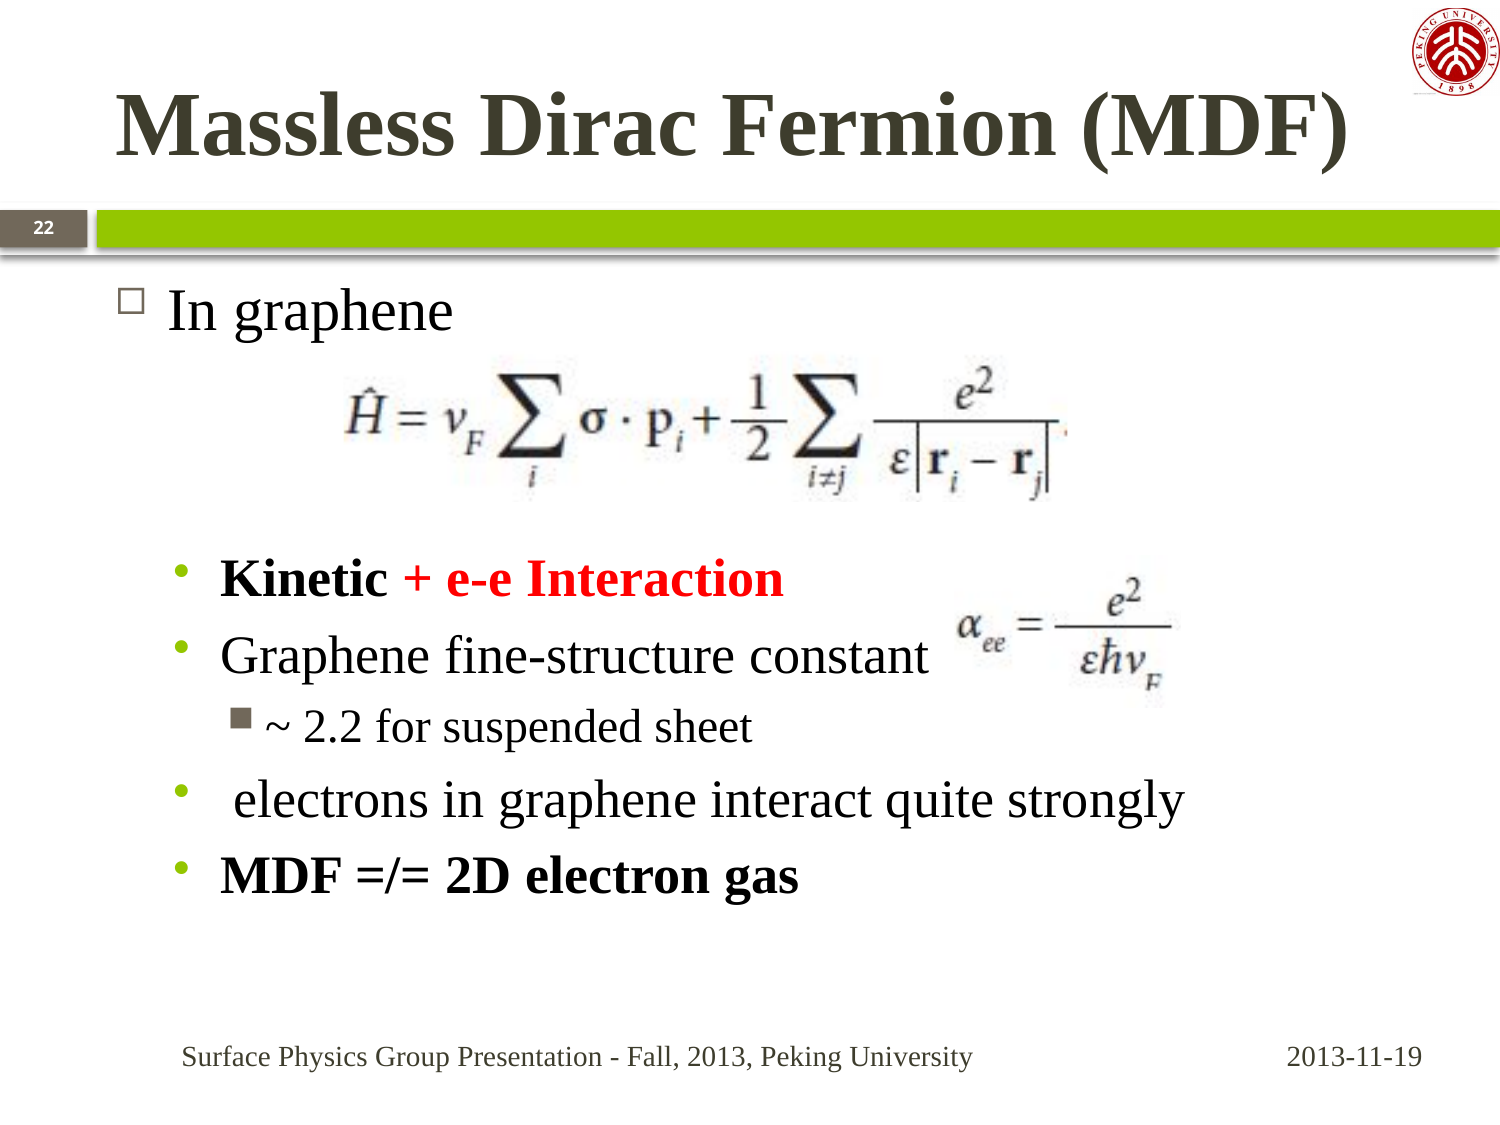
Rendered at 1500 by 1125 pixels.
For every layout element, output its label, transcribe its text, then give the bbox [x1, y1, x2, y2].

picture [343, 351, 1068, 502]
picture [953, 554, 1181, 708]
footer Surface Physics Group Presentation - Fall, 2013, Peking University [99, 1024, 990, 1085]
list In graphene Kinetic + e-e Interaction Graphene fine-structure constant ~ 2.2 for suspended sheet electrons in graphene interact quite strongly MDF =/= 2D electron gas [100, 262, 1438, 1000]
slide_number 22 [0, 208, 88, 249]
title Massless Dirac Fermion (MDF) [100, 37, 1438, 200]
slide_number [999, 1025, 1438, 1085]
picture [1412, 8, 1500, 96]
